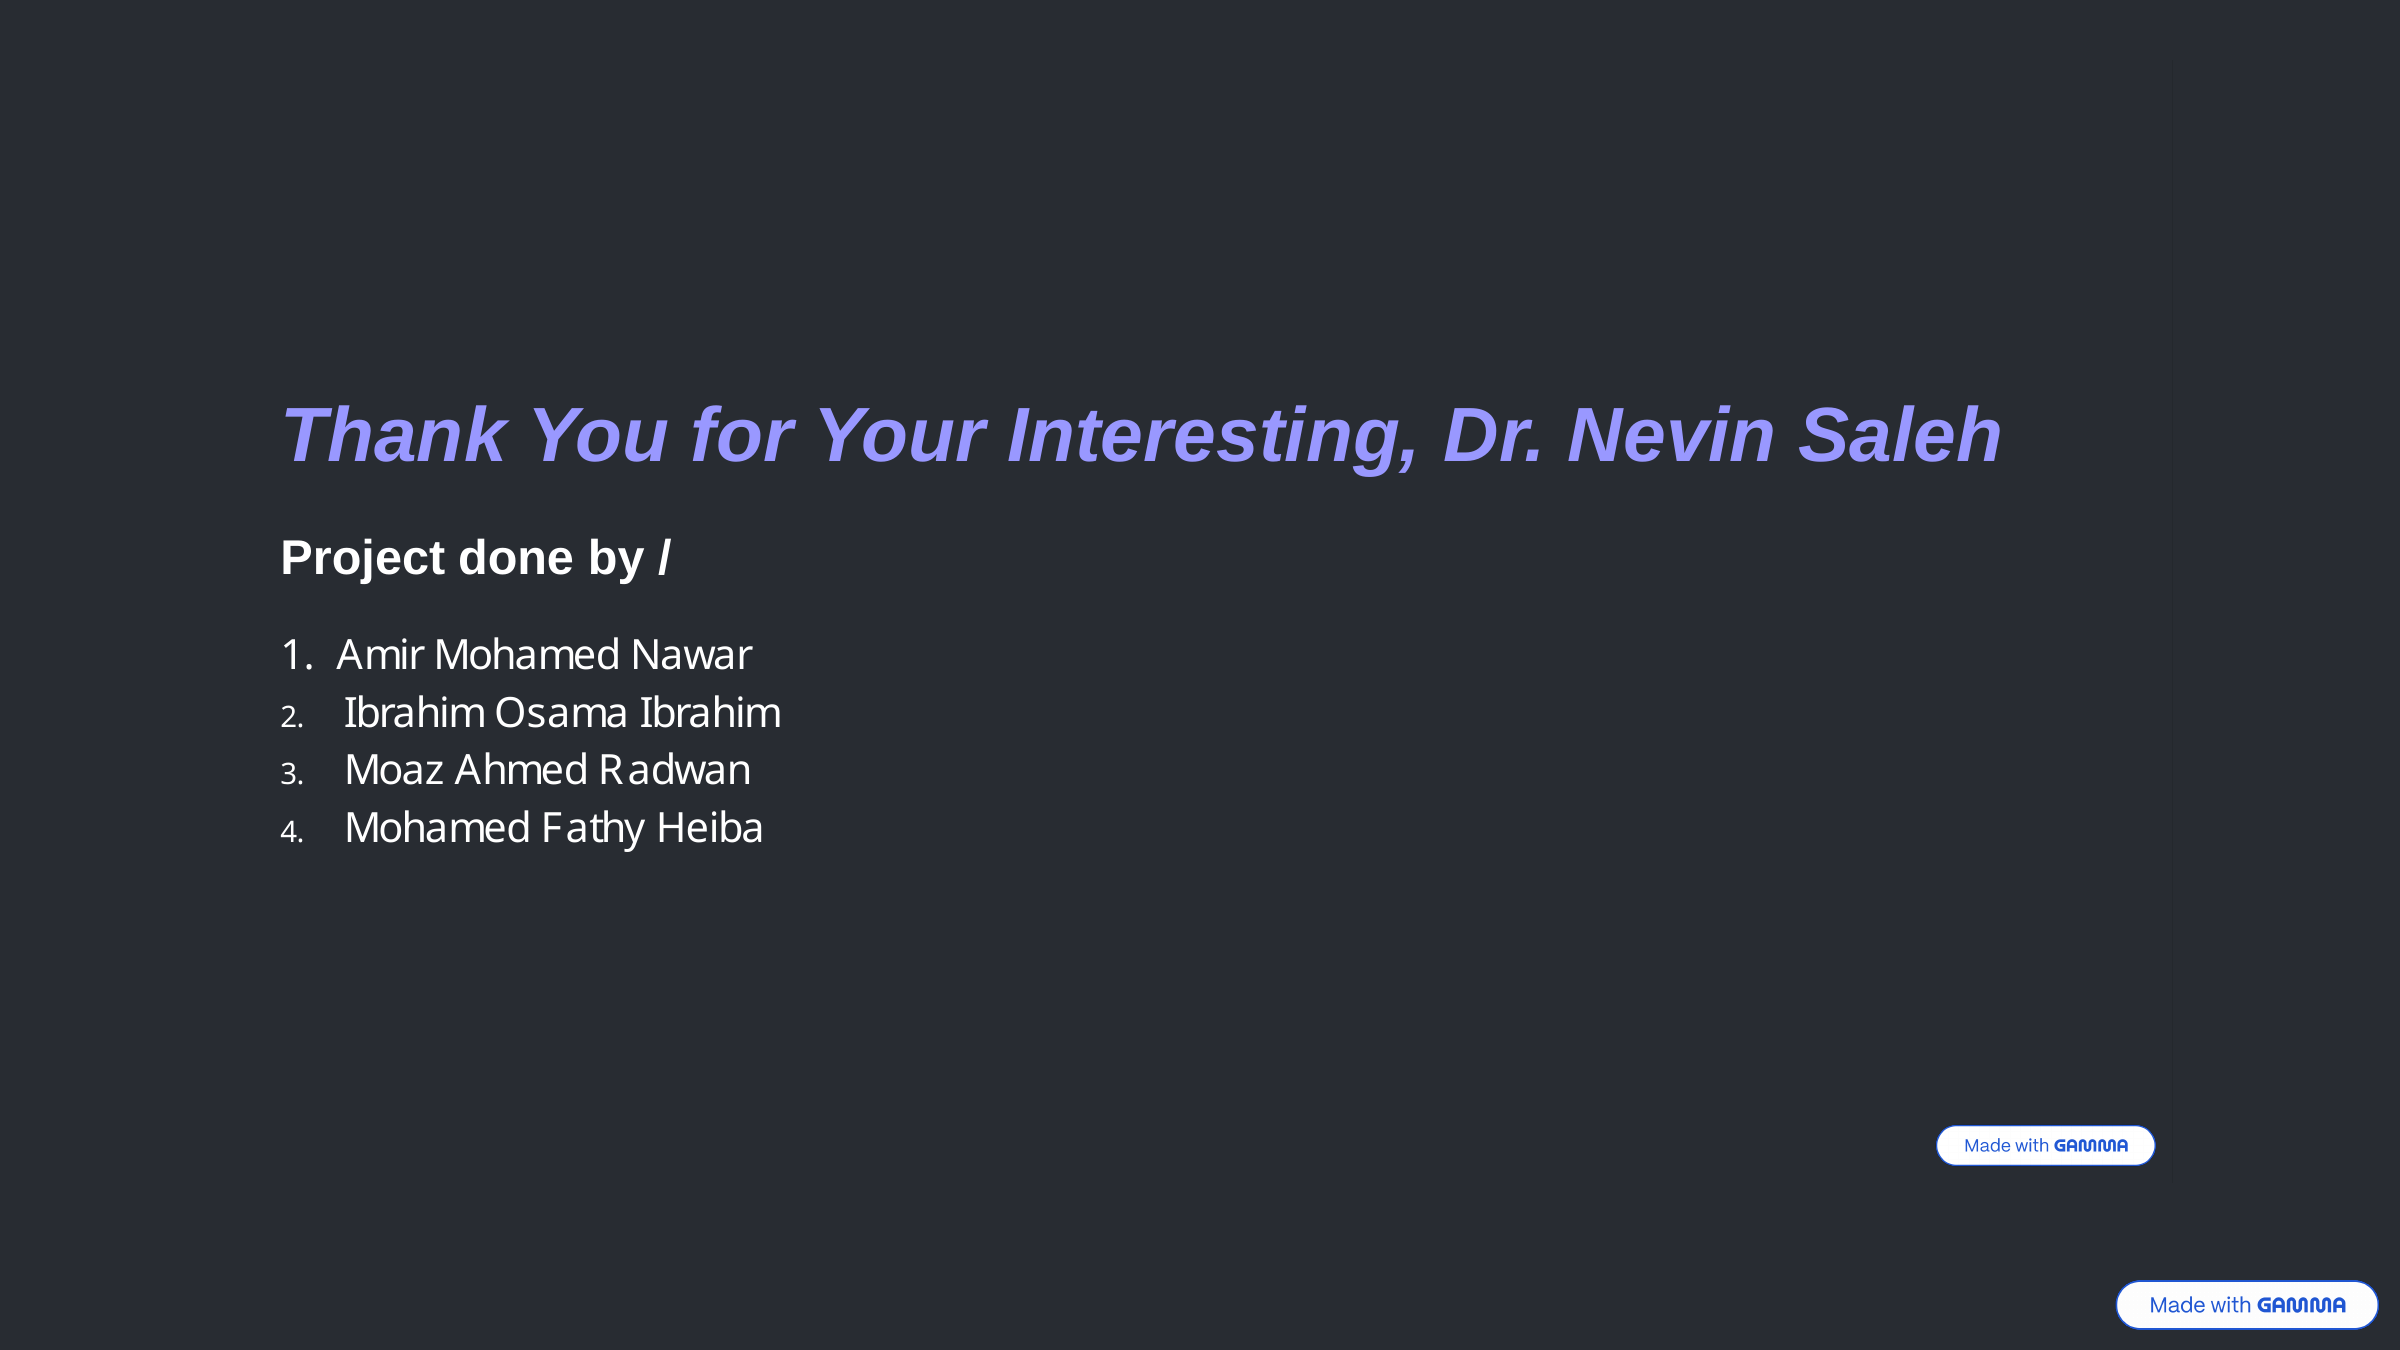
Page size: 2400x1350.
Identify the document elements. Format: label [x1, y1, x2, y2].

text_box [176, 59, 2173, 1183]
picture [2106, 1271, 2389, 1339]
